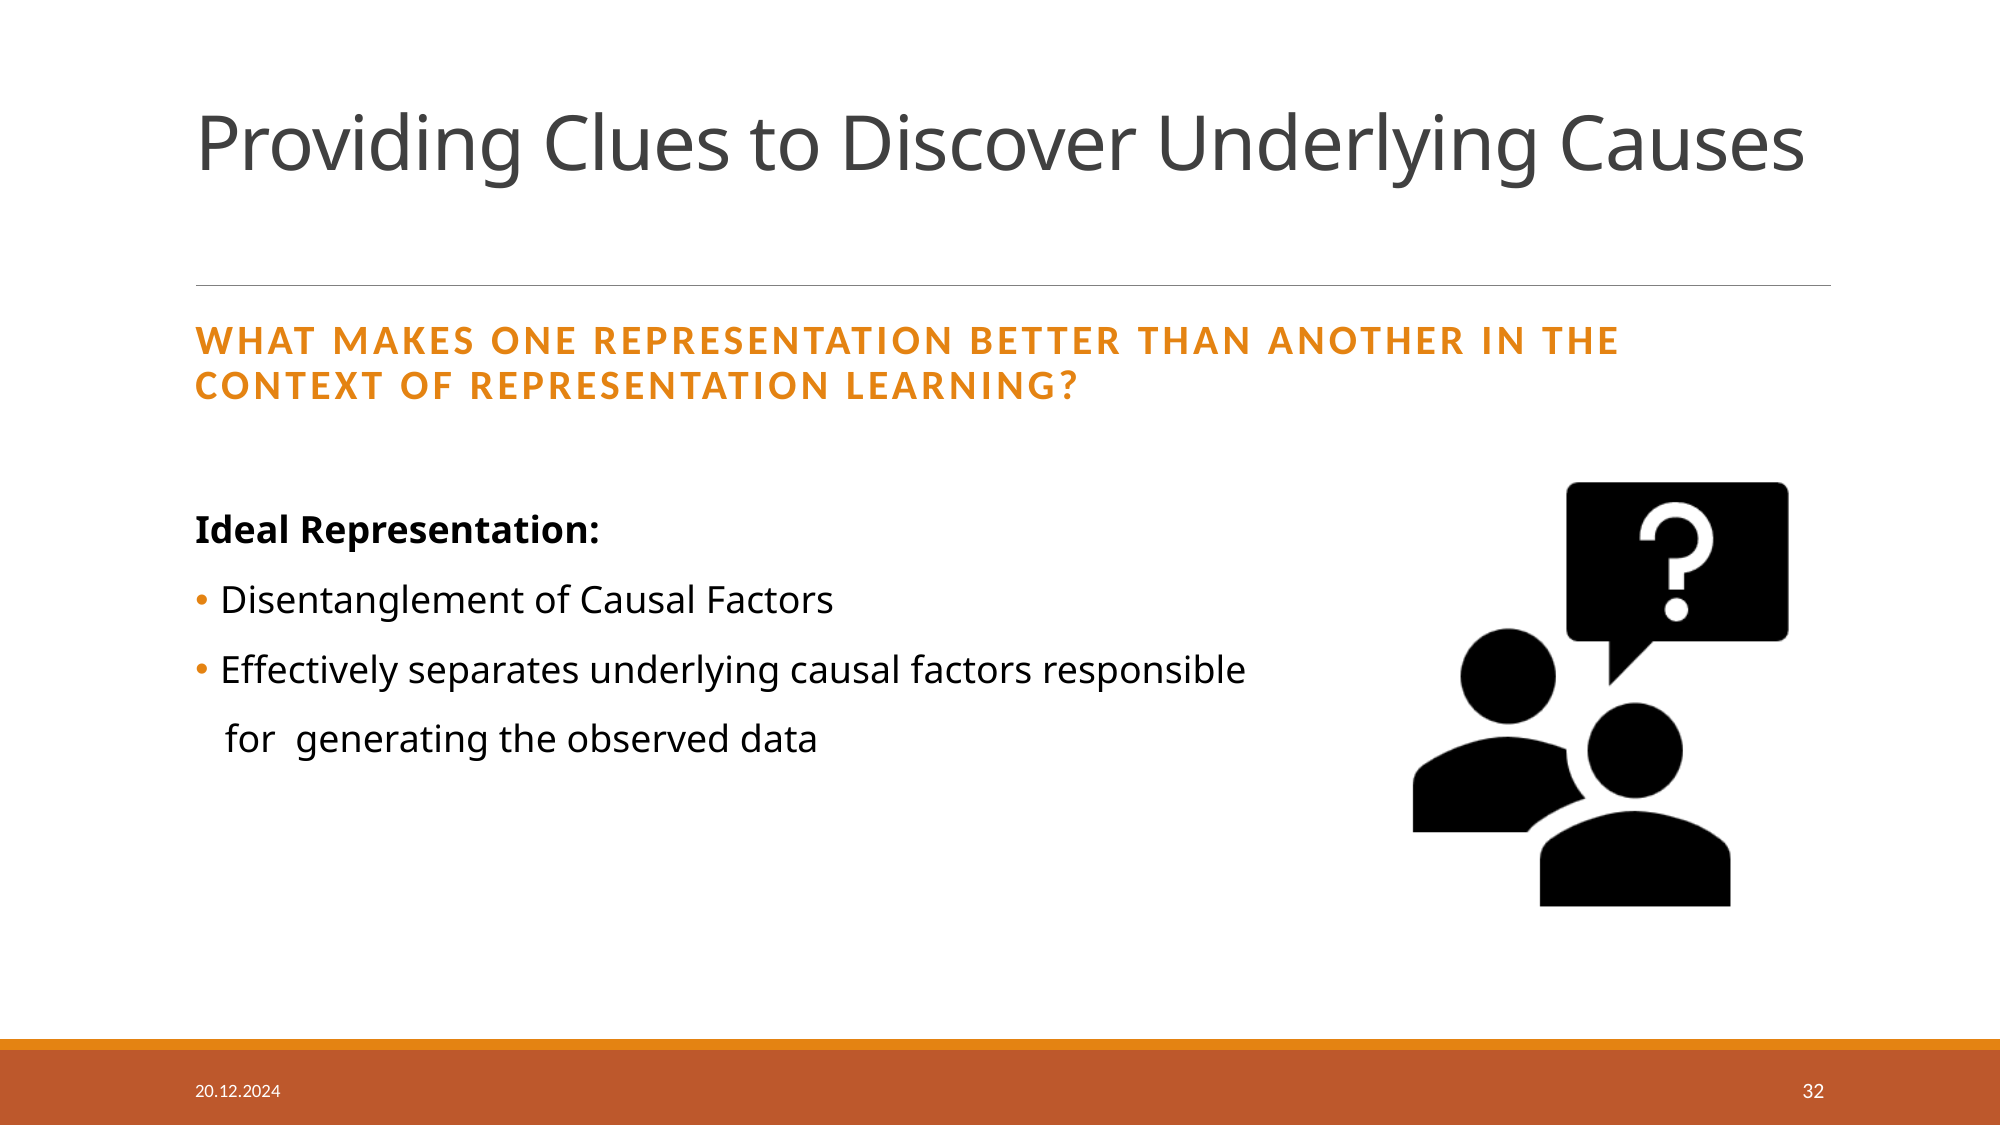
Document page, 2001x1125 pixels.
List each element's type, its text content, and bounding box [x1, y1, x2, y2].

text_box What makes one representation better than another in the context of representation learning? Ideal Representation: Disentanglement of Causal Factors Effectively separates underlying causal factors responsible for generating the observed data [195, 310, 1713, 861]
picture [1346, 439, 1856, 949]
title Providing Clues to Discover Underlying Causes [180, 47, 1830, 285]
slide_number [180, 1059, 586, 1120]
slide_number 32 [1624, 1059, 1840, 1120]
